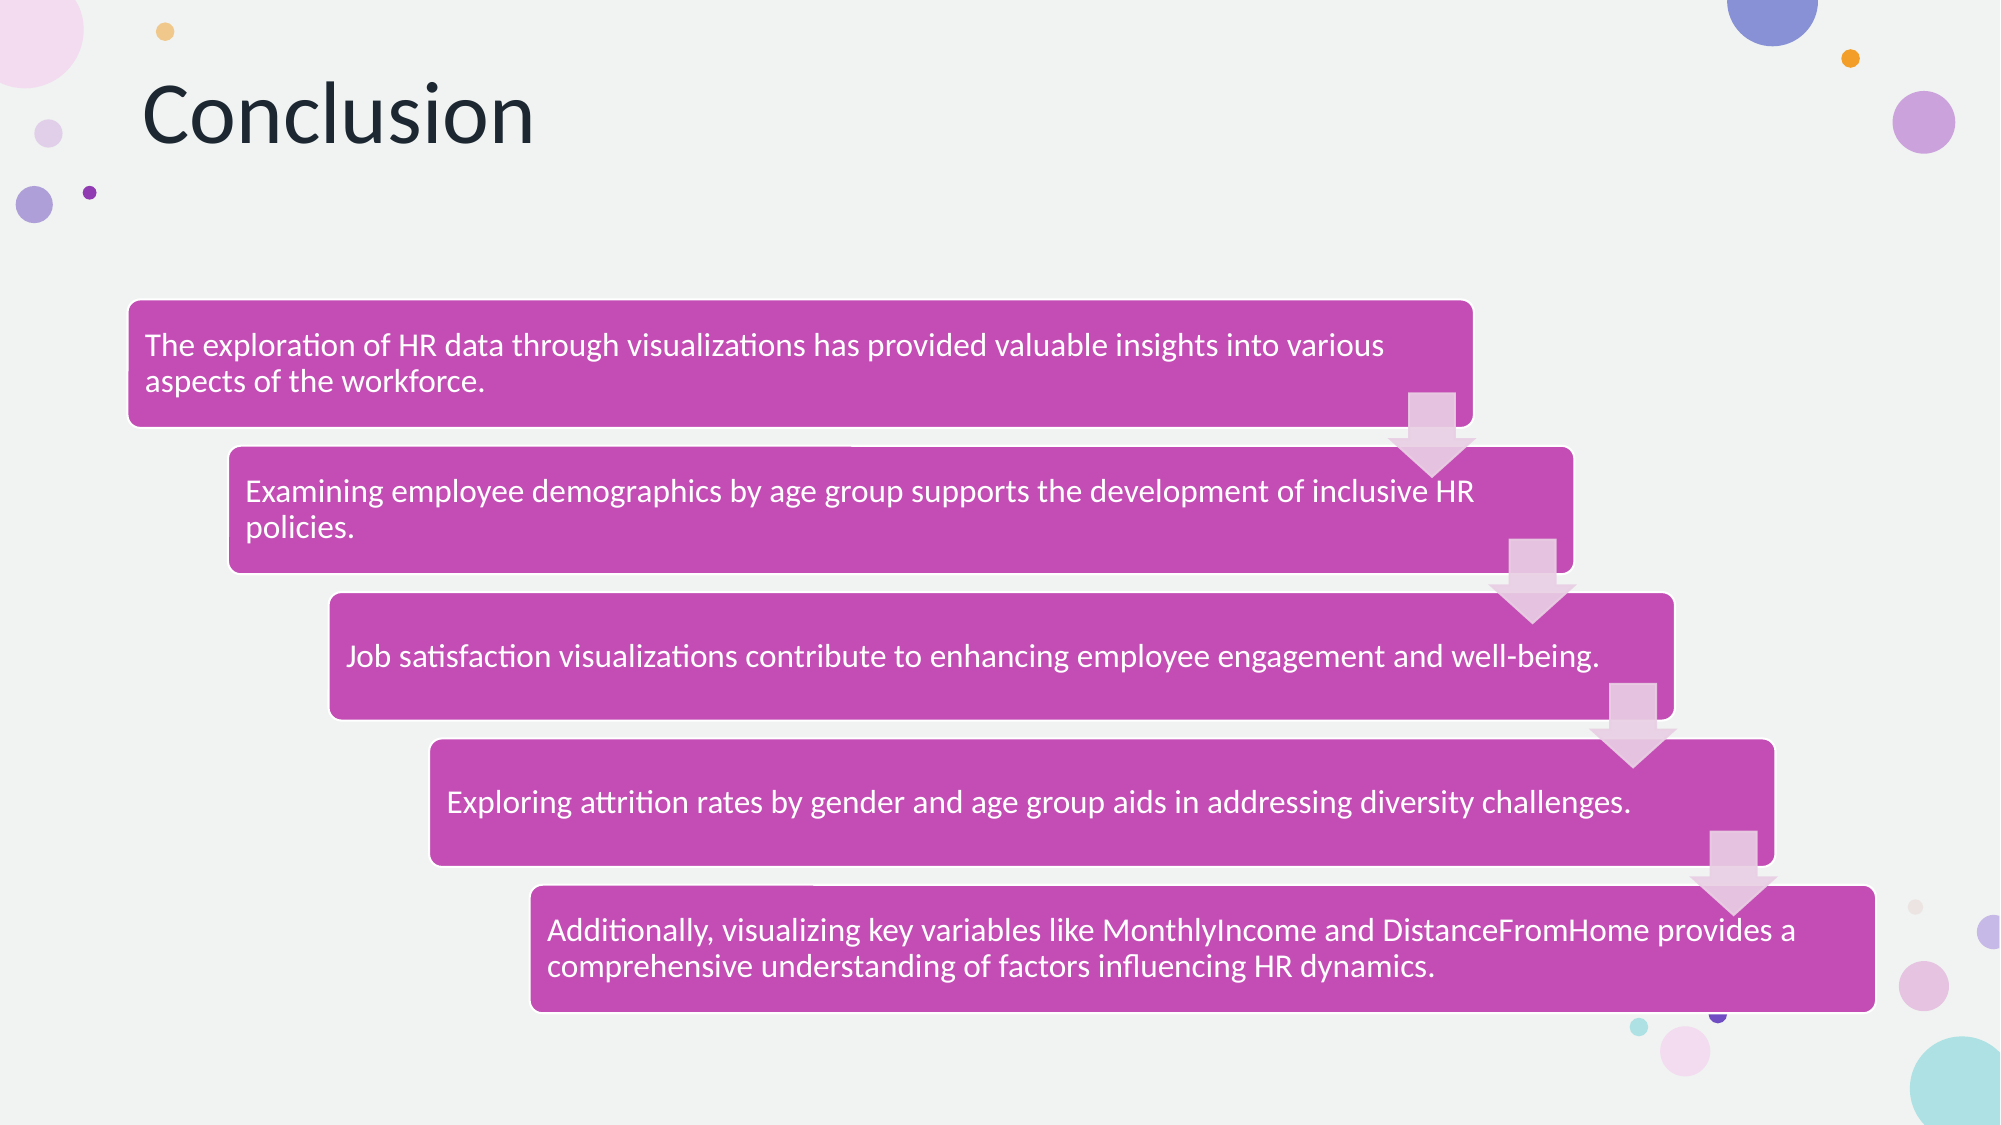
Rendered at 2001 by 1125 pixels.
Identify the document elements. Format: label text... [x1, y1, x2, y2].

title Conclusion [127, 59, 1877, 278]
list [127, 299, 1877, 1014]
